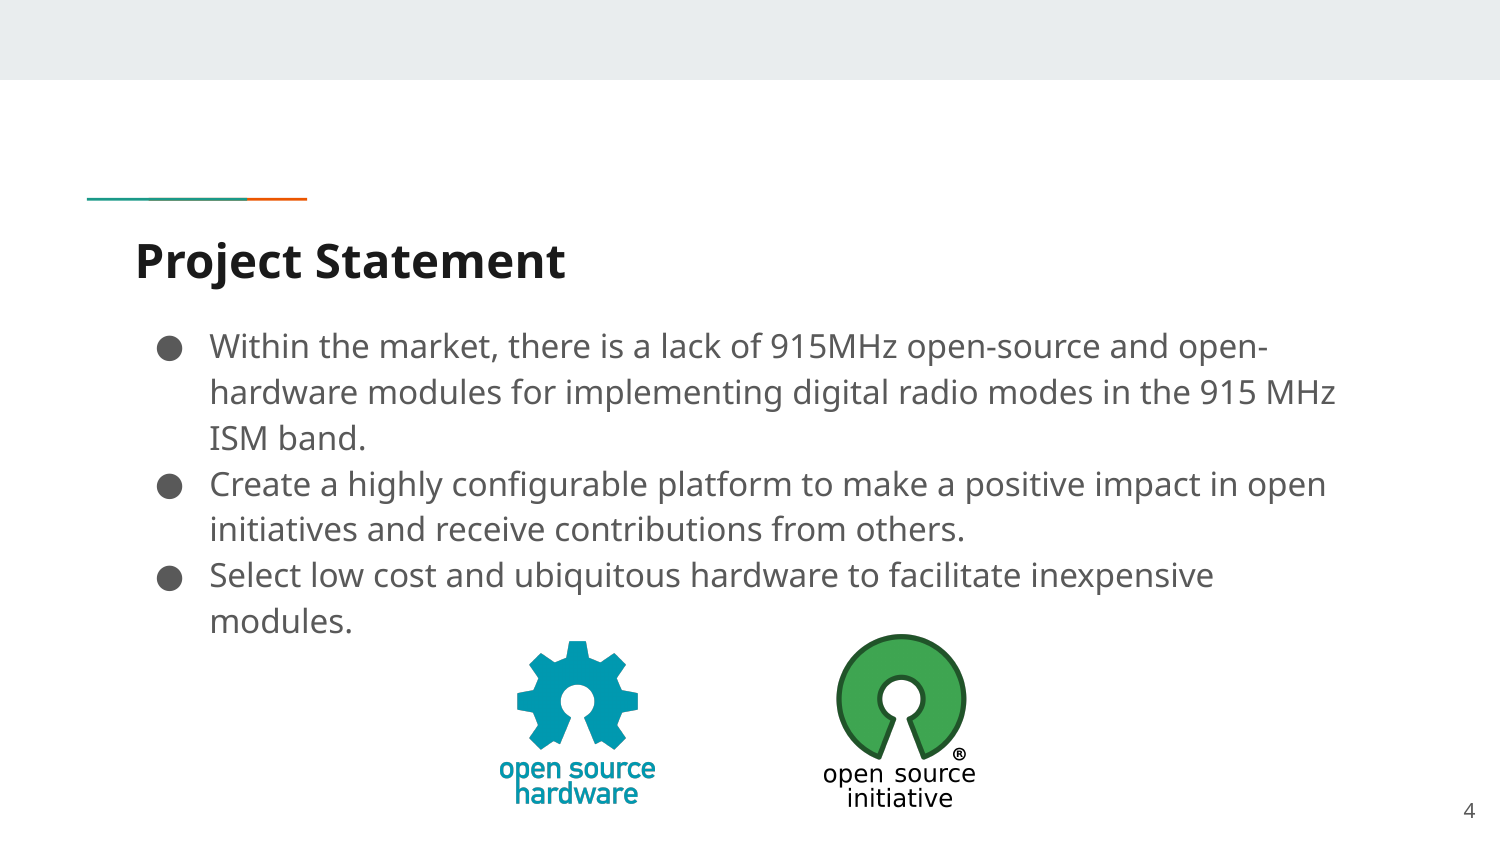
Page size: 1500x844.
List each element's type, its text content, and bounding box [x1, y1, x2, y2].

picture [500, 641, 655, 804]
list Within the market, there is a lack of 915MHz open-source and open-hardware modules for implementing digital radio modes in the 915 MHz ISM band. Create a highly configurable platform to make a positive impact in open initiatives and receive contributions from others. Select low cost and ubiquitous hardware to facilitate inexpensive modules. [119, 304, 1381, 809]
picture [815, 610, 982, 844]
slide_number ‹#› [1400, 779, 1491, 844]
title Project Statement [119, 216, 1381, 304]
